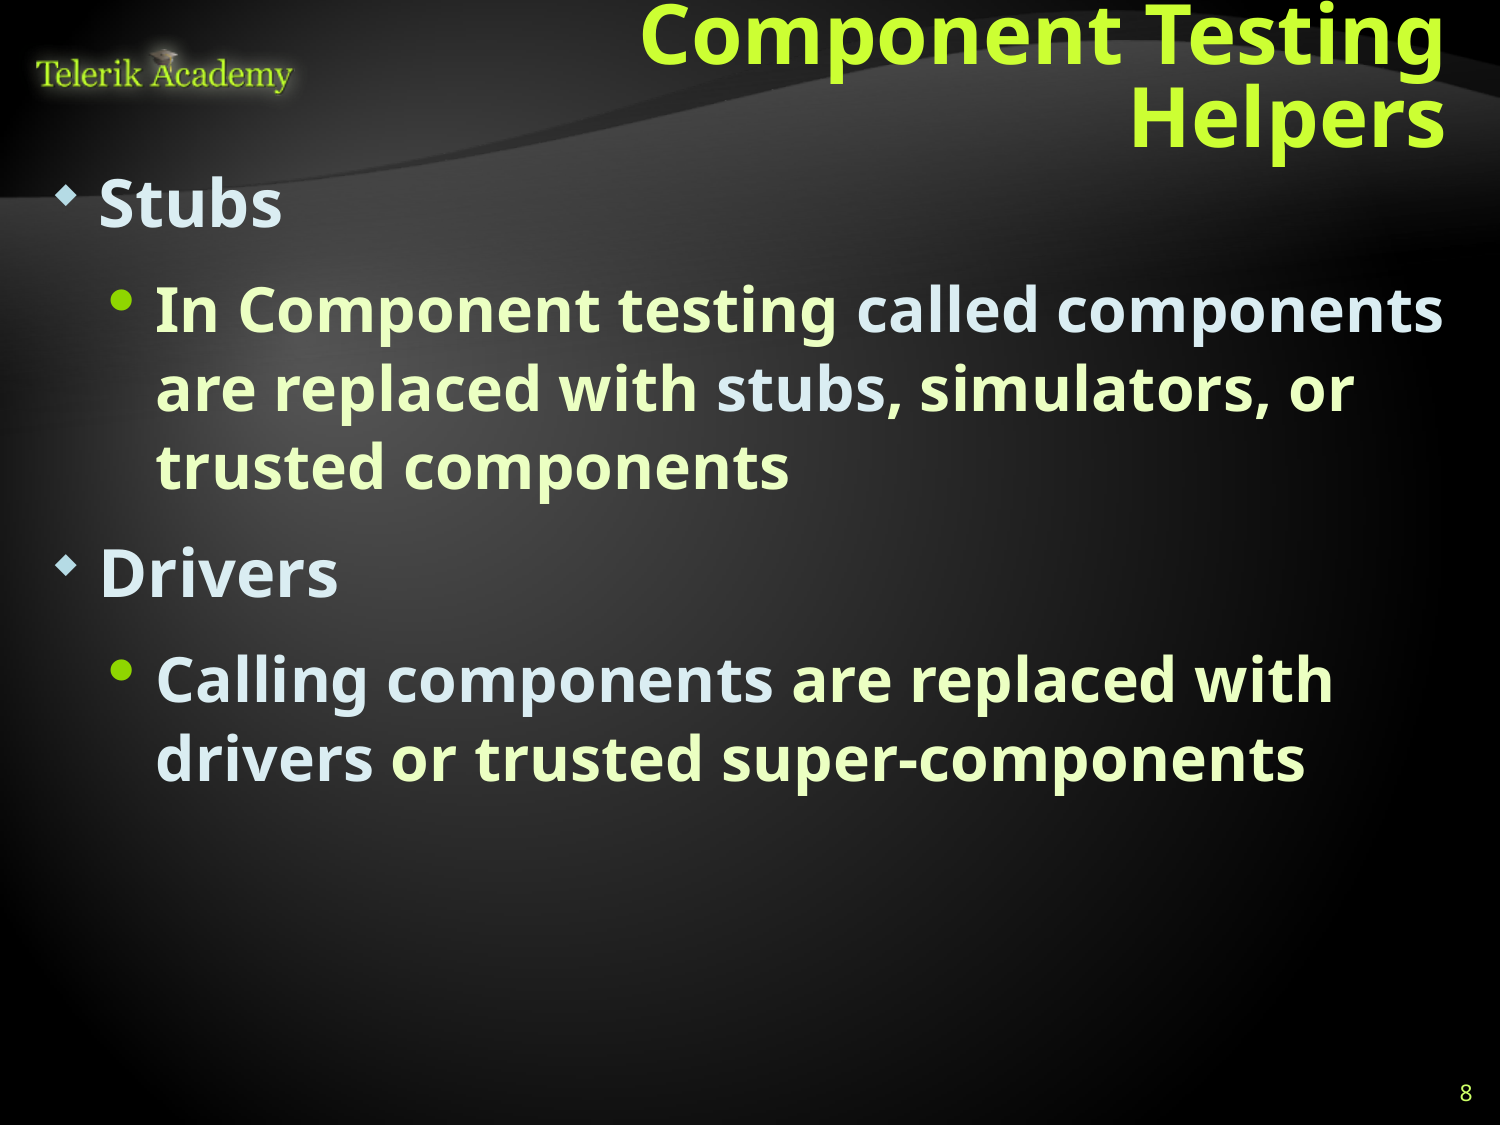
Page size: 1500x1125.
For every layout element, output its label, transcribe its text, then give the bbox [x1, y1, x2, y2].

list Stubs In Component testing called components are replaced with stubs, simulators, or trusted components Drivers Calling components are replaced with drivers or trusted super-components [37, 149, 1463, 1100]
title Component Testing Helpers [300, 12, 1463, 149]
picture [0, 0, 1500, 1125]
slide_number 8 [1412, 1074, 1488, 1113]
